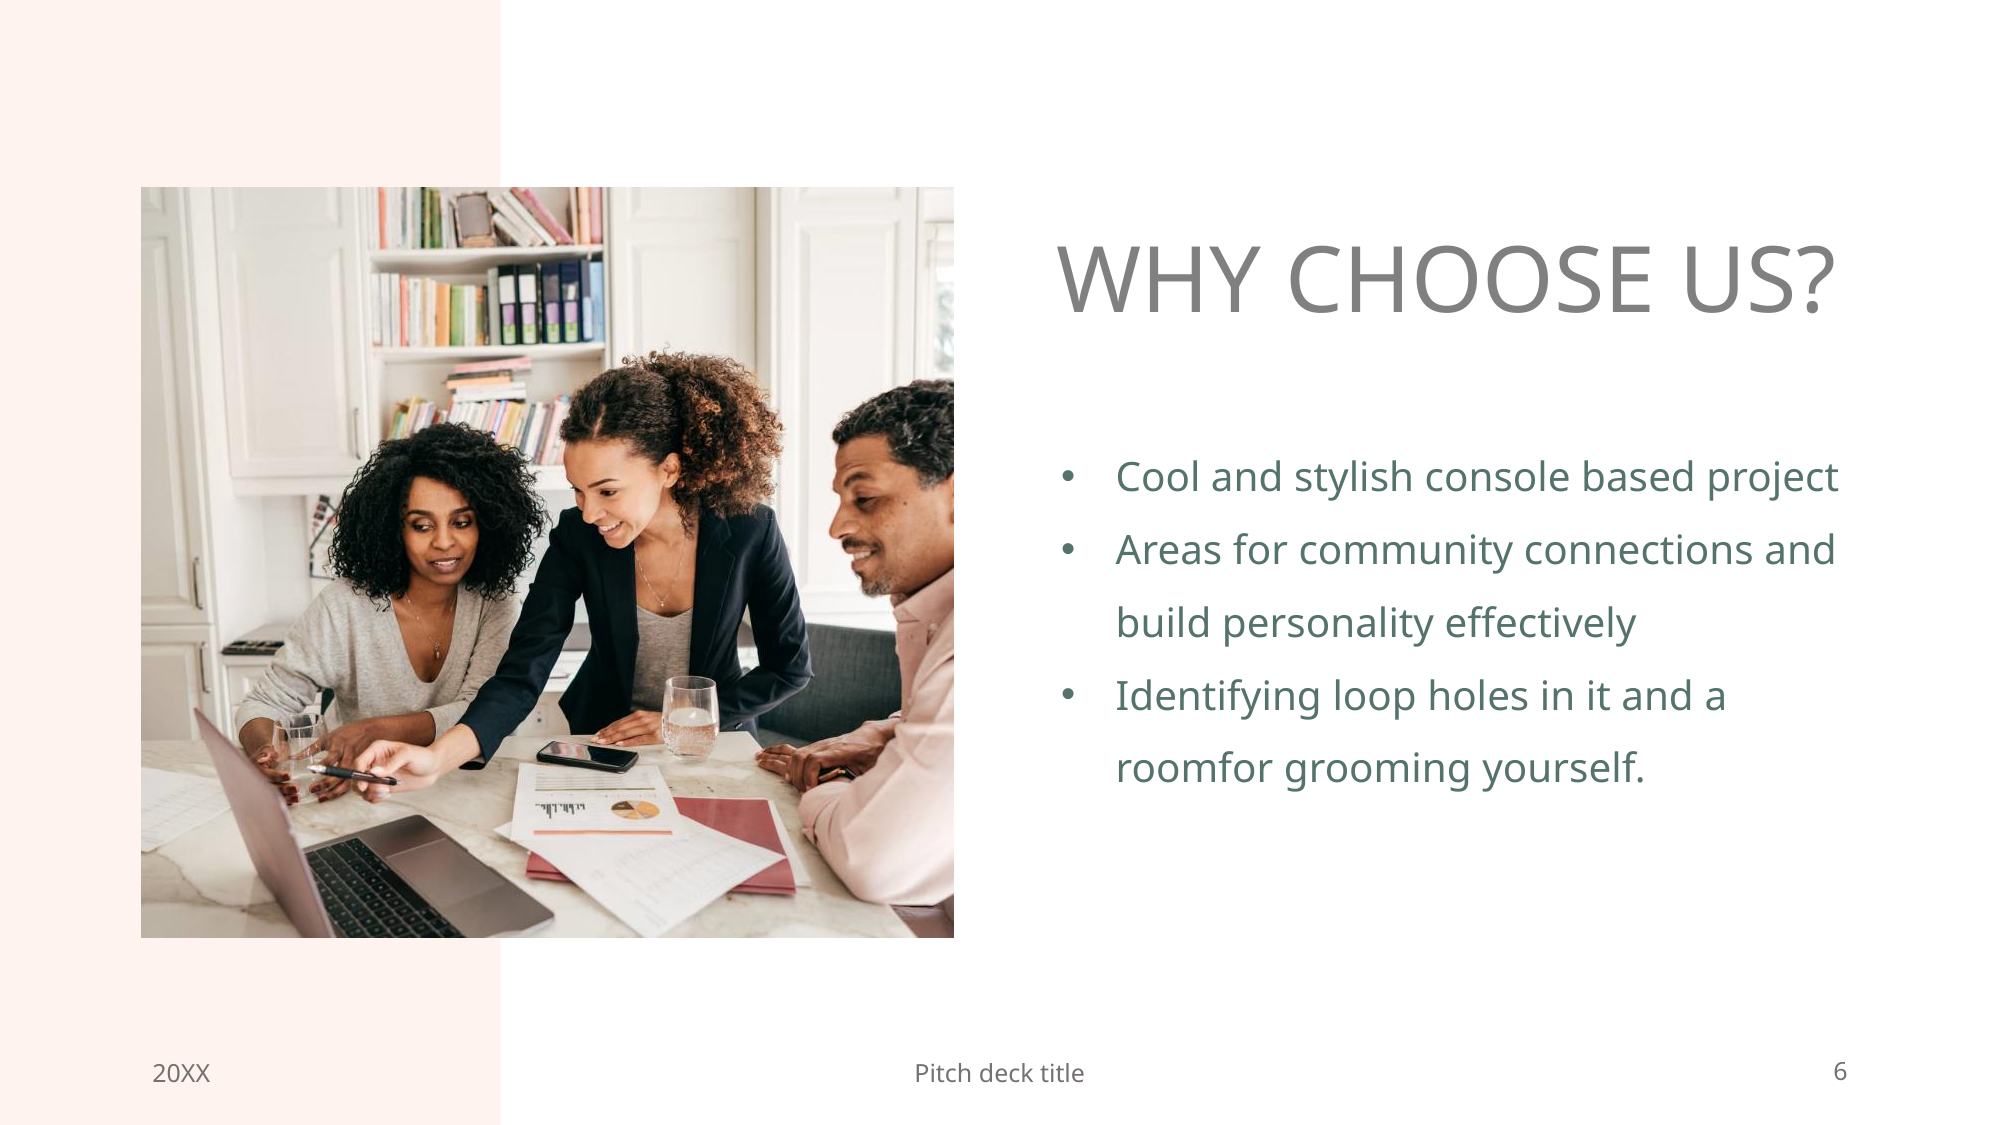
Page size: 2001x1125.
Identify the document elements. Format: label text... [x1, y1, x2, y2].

slide_number 6 [1412, 1042, 1863, 1103]
footer Pitch deck title [662, 1042, 1338, 1103]
picture [141, 187, 954, 938]
title WHY CHOOSE US? [1041, 174, 1863, 392]
list Cool and stylish console based project Areas for community connections and build personality effectively Identifying loop holes in it and a roomfor grooming yourself. [1046, 419, 1859, 938]
slide_number 20XX [137, 1042, 588, 1103]
